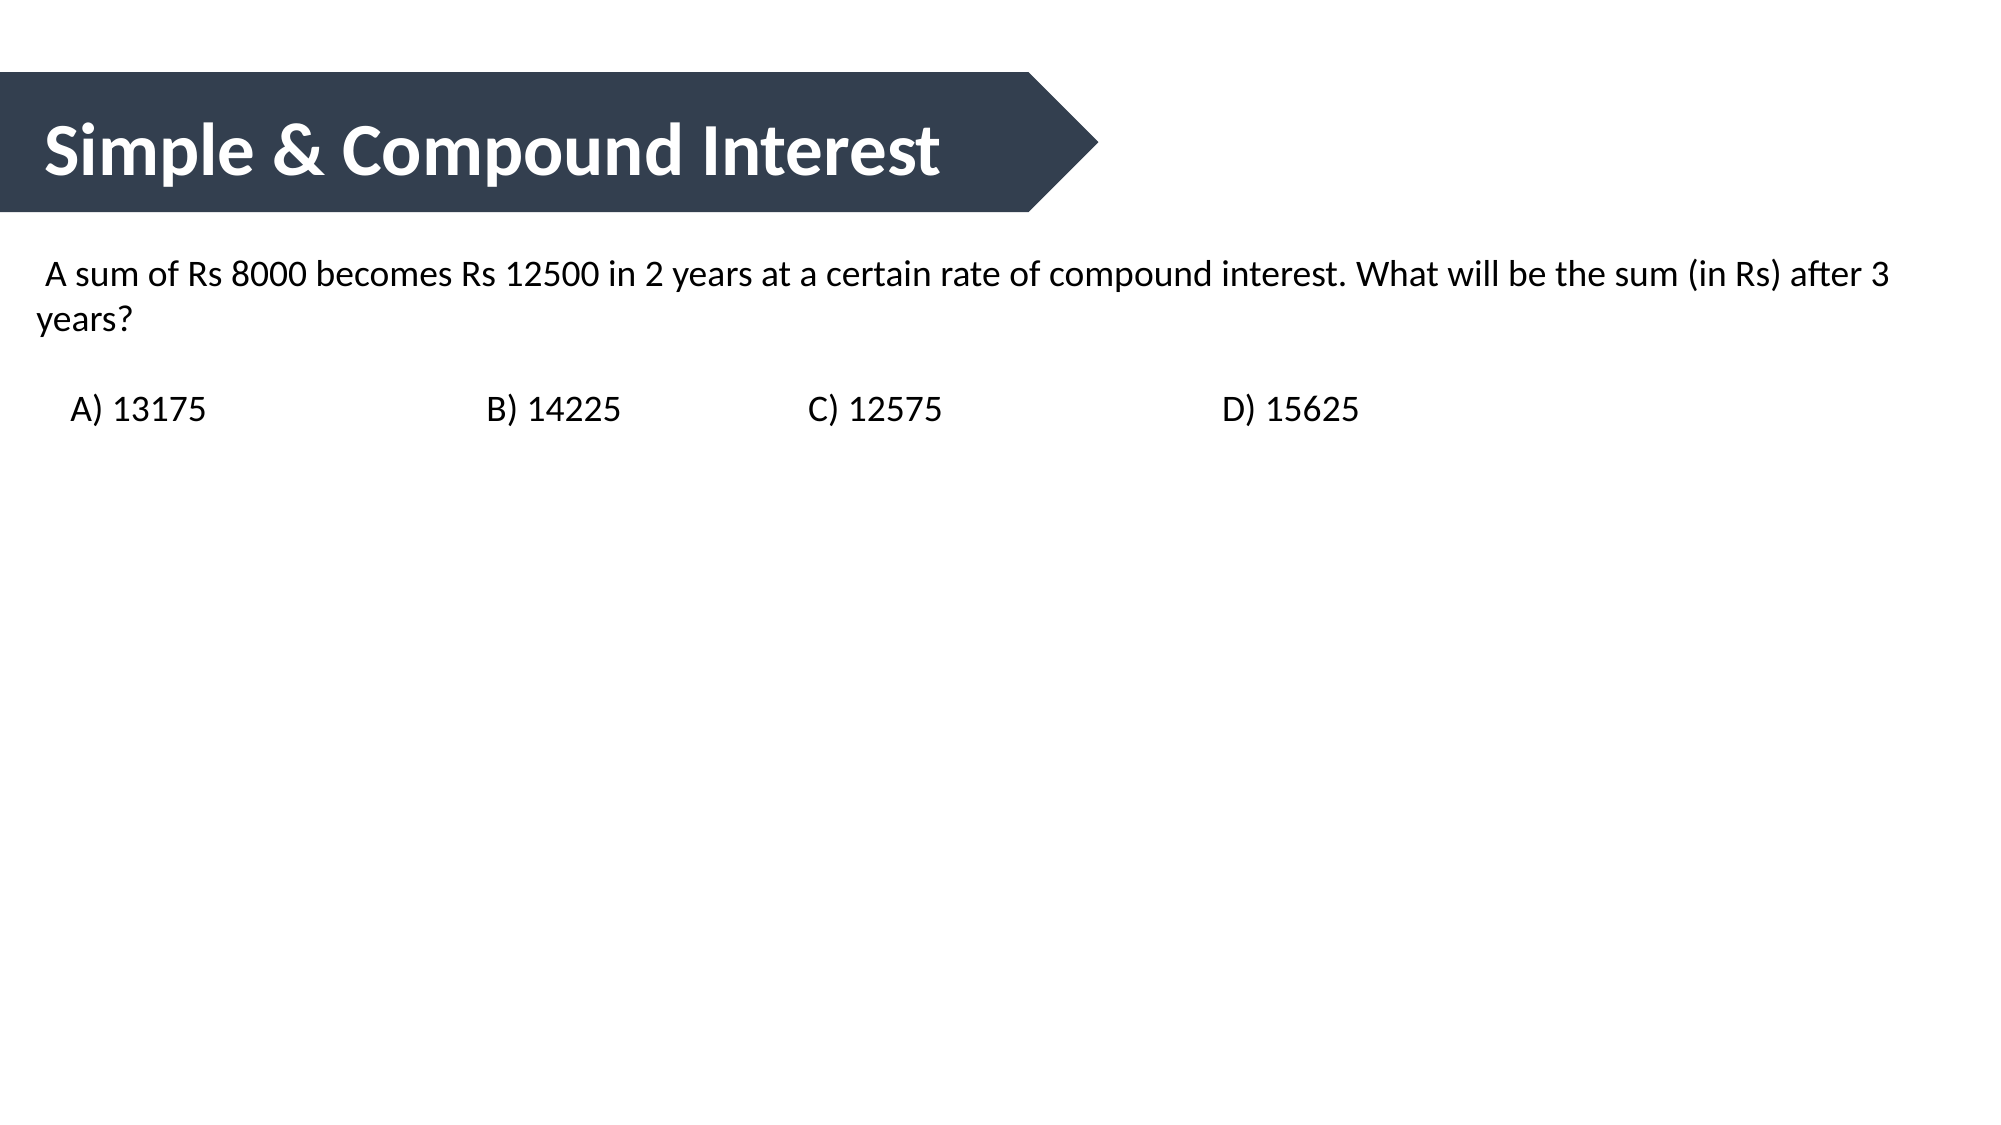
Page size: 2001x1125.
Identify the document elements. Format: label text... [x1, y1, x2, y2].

text_box A sum of Rs 8000 becomes Rs 12500 in 2 years at a certain rate of compound interest. What will be the sum (in Rs) after 3 years? A) 13175 B) 14225 C) 12575 D) 15625 [21, 241, 1965, 437]
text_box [0, 72, 1099, 213]
